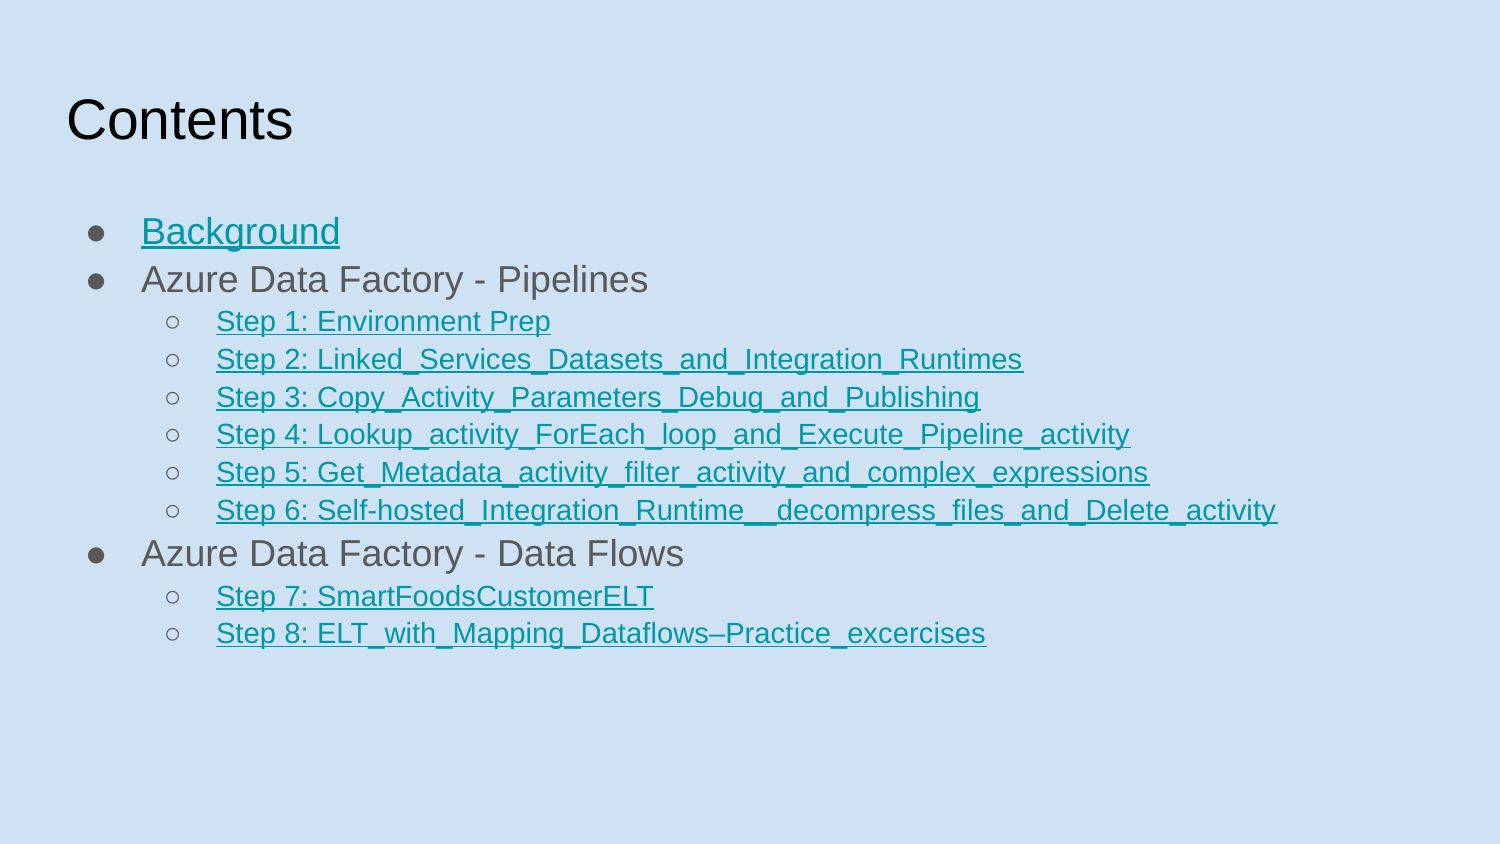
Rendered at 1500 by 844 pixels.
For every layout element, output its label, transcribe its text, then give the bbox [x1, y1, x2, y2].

title Contents [51, 72, 1449, 167]
list Background Azure Data Factory - Pipelines Step 1: Environment Prep Step 2: Linked_Services_Datasets_and_Integration_Runtimes Step 3: Copy_Activity_Parameters_Debug_and_Publishing Step 4: Lookup_activity_ForEach_loop_and_Execute_Pipeline_activity Step 5: Get_Metadata_activity_filter_activity_and_complex_expressions Step 6: Self-hosted_Integration_Runtime__decompress_files_and_Delete_activity Azure Data Factory - Data Flows Step 7: SmartFoodsCustomerELT Step 8: ELT_with_Mapping_Dataflows–Practice_excercises [51, 189, 1449, 750]
